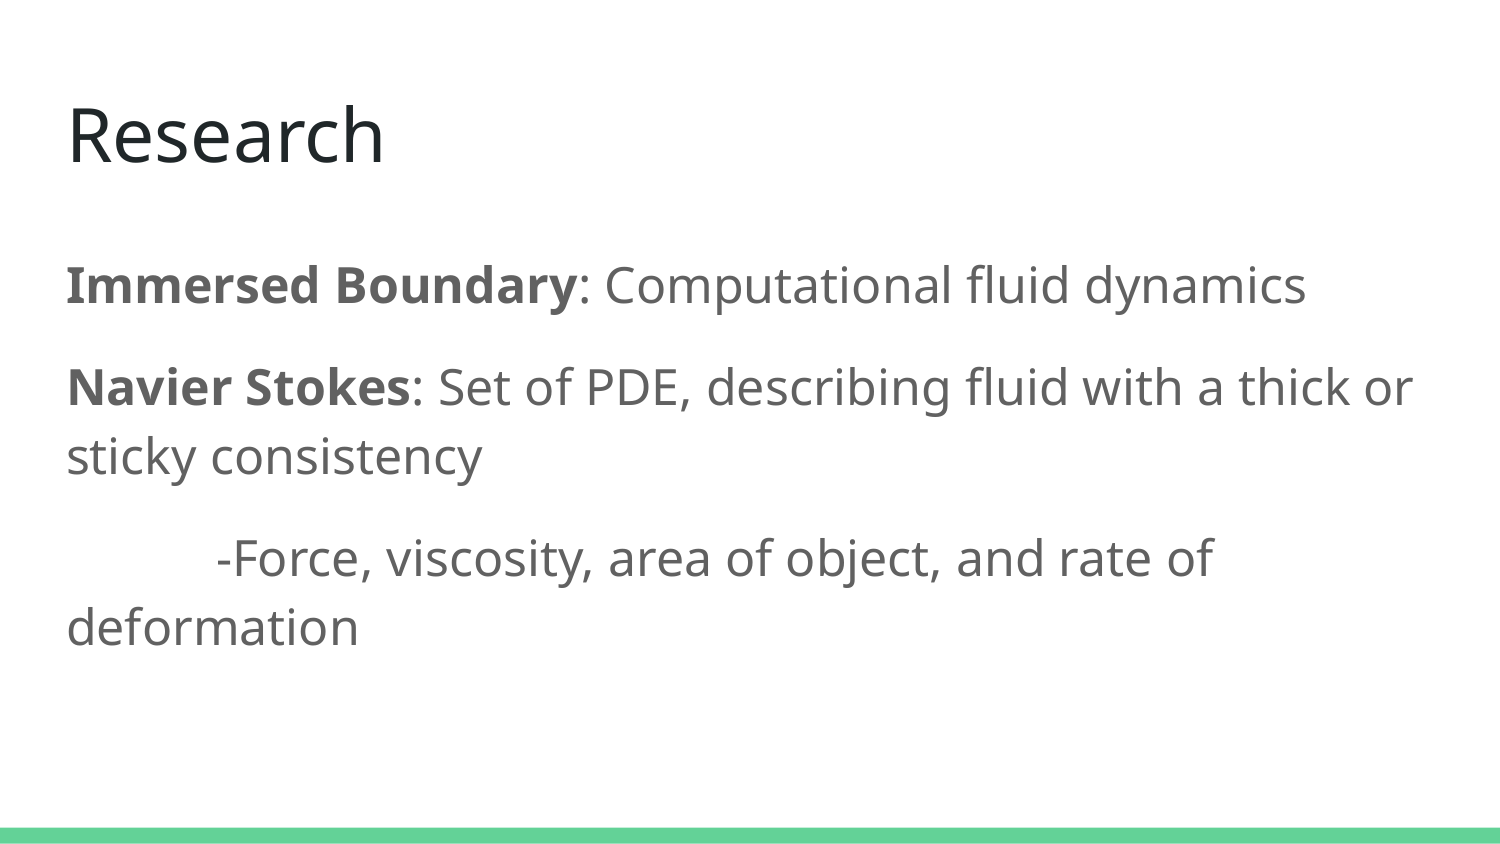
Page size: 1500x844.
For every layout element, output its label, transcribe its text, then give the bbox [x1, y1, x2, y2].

title Research [51, 72, 1449, 167]
list Immersed Boundary: Computational fluid dynamics Navier Stokes: Set of PDE, describing fluid with a thick or sticky consistency -Force, viscosity, area of object, and rate of deformation [51, 229, 1449, 750]
